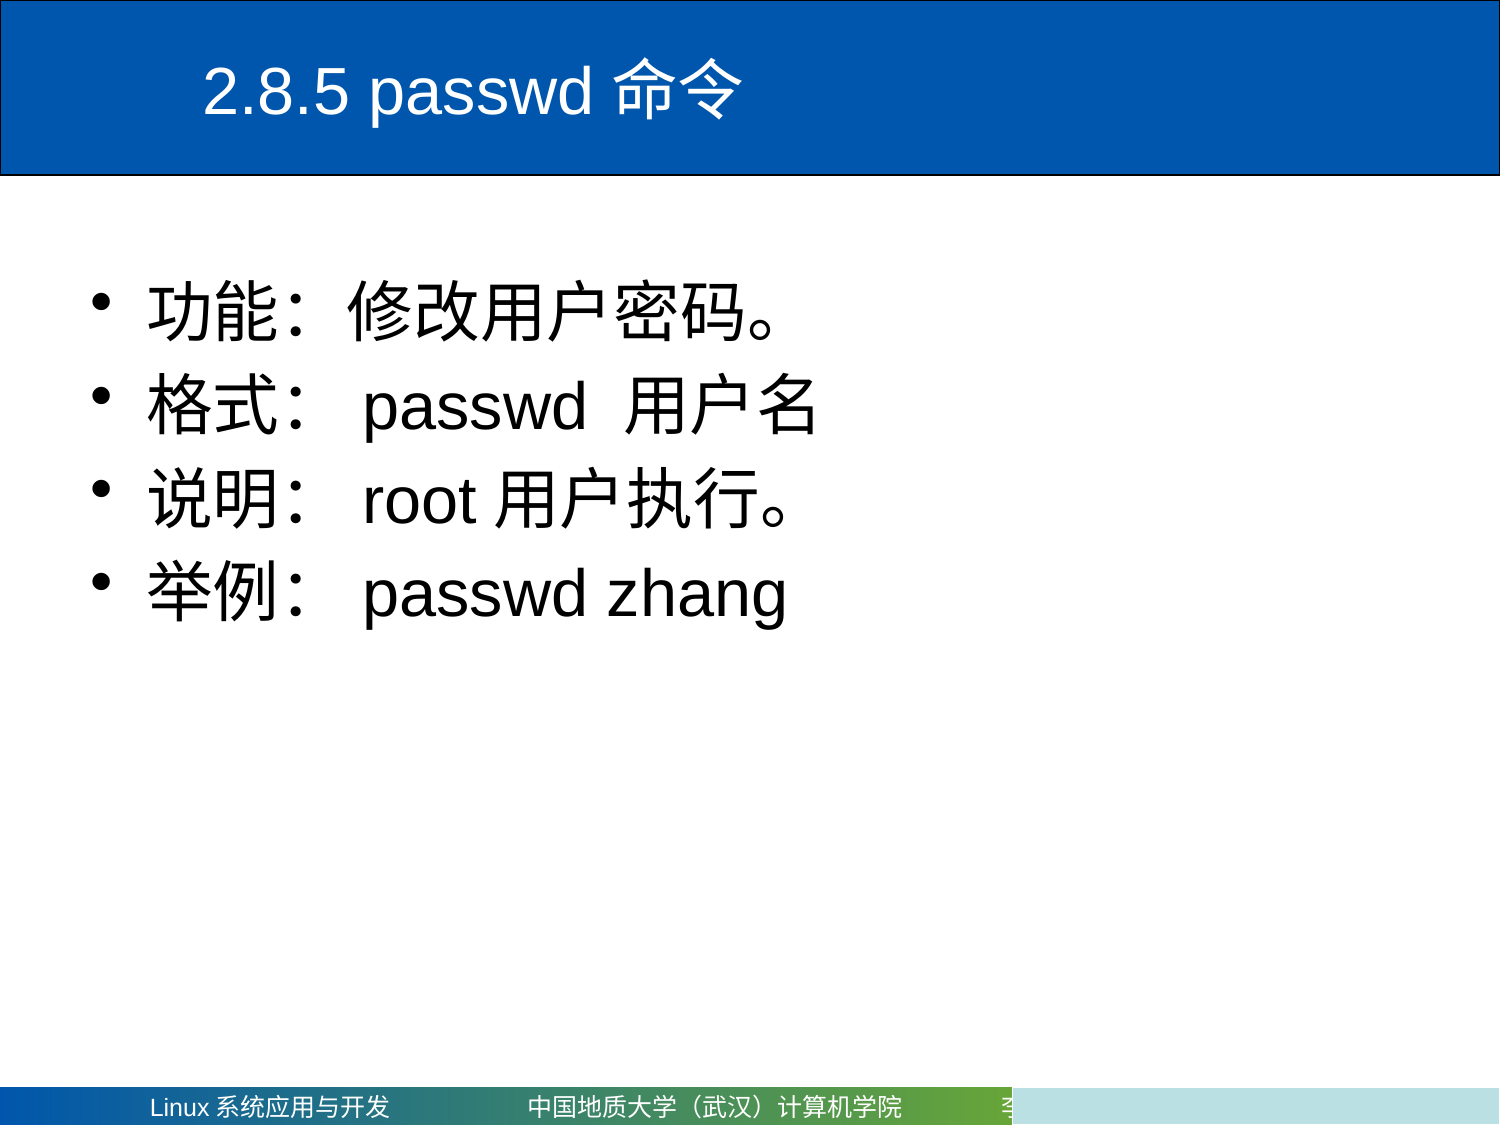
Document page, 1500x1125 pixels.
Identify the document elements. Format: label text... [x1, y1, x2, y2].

title 2.8.5 passwd命令 [187, 12, 1500, 163]
list 功能：修改用户密码。 格式：passwd 用户名 说明：root用户执行。 举例：passwd zhang [75, 262, 1425, 1005]
